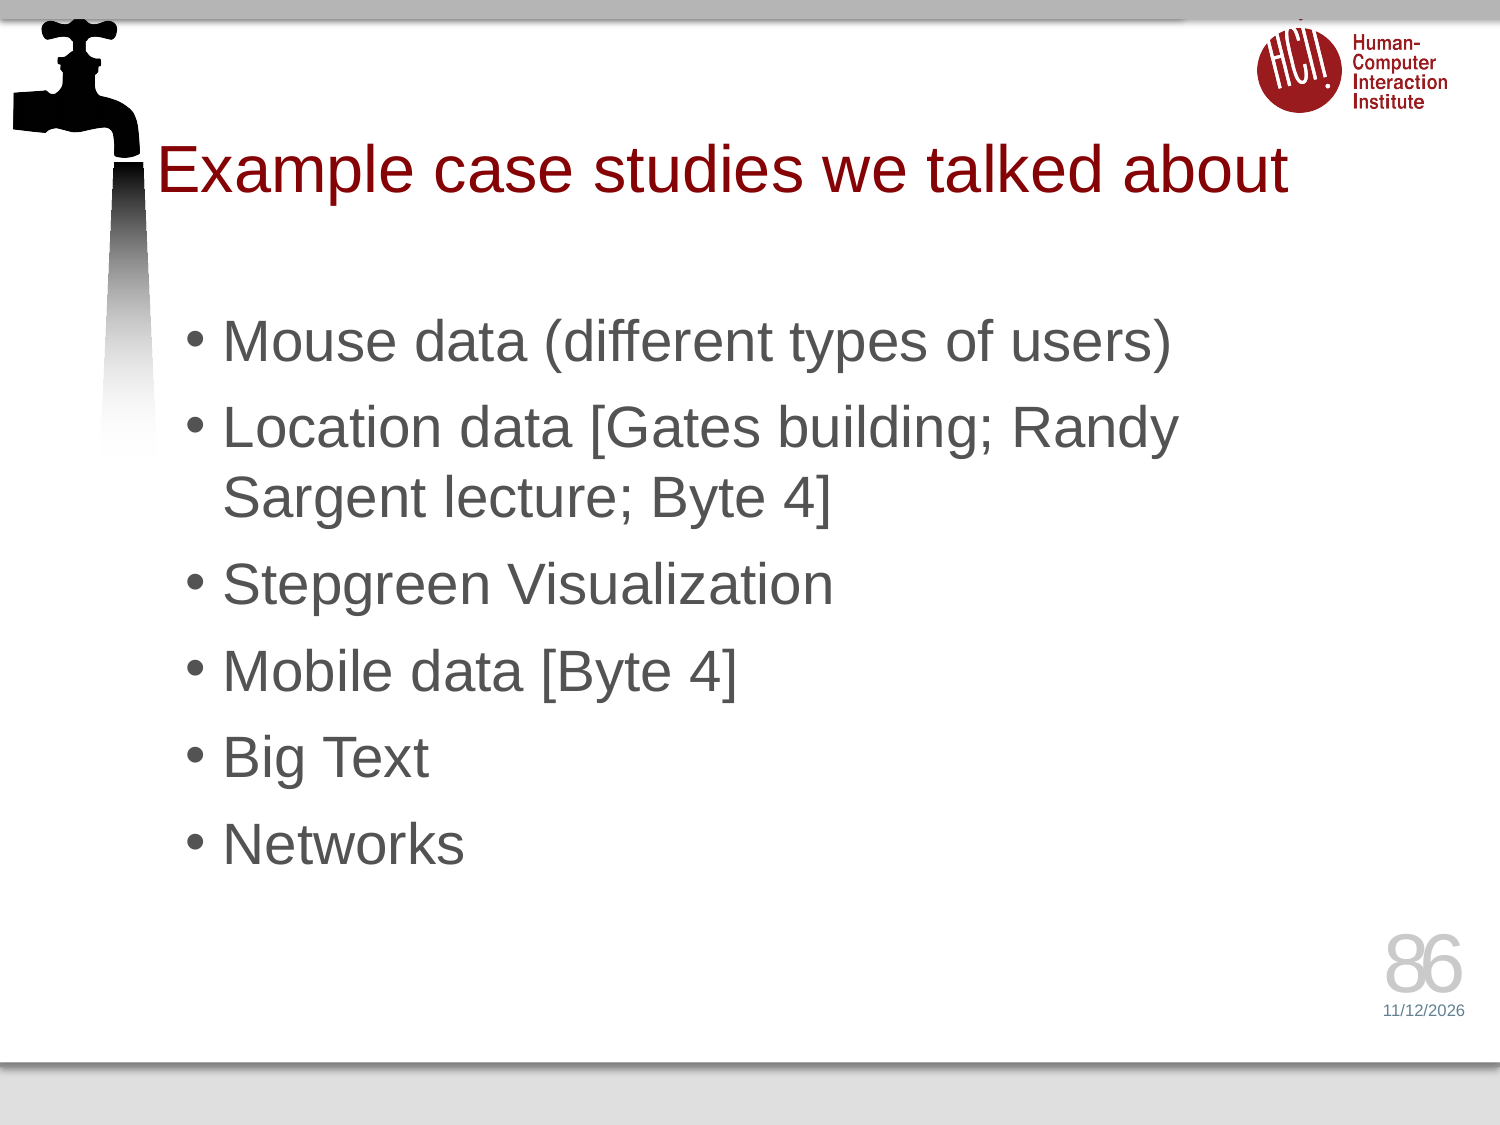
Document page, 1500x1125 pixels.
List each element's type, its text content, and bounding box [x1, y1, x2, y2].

list Mouse data (different types of users) Location data [Gates building; Randy Sargent lecture; Byte 4] Stepgreen Visualization Mobile data [Byte 4] Big Text Networks [185, 303, 1342, 1022]
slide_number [1369, 1009, 1479, 1020]
slide_number 86 [1369, 924, 1479, 1009]
title Example case studies we talked about [156, 50, 1316, 214]
picture [13, 20, 140, 158]
picture [1257, 20, 1447, 113]
